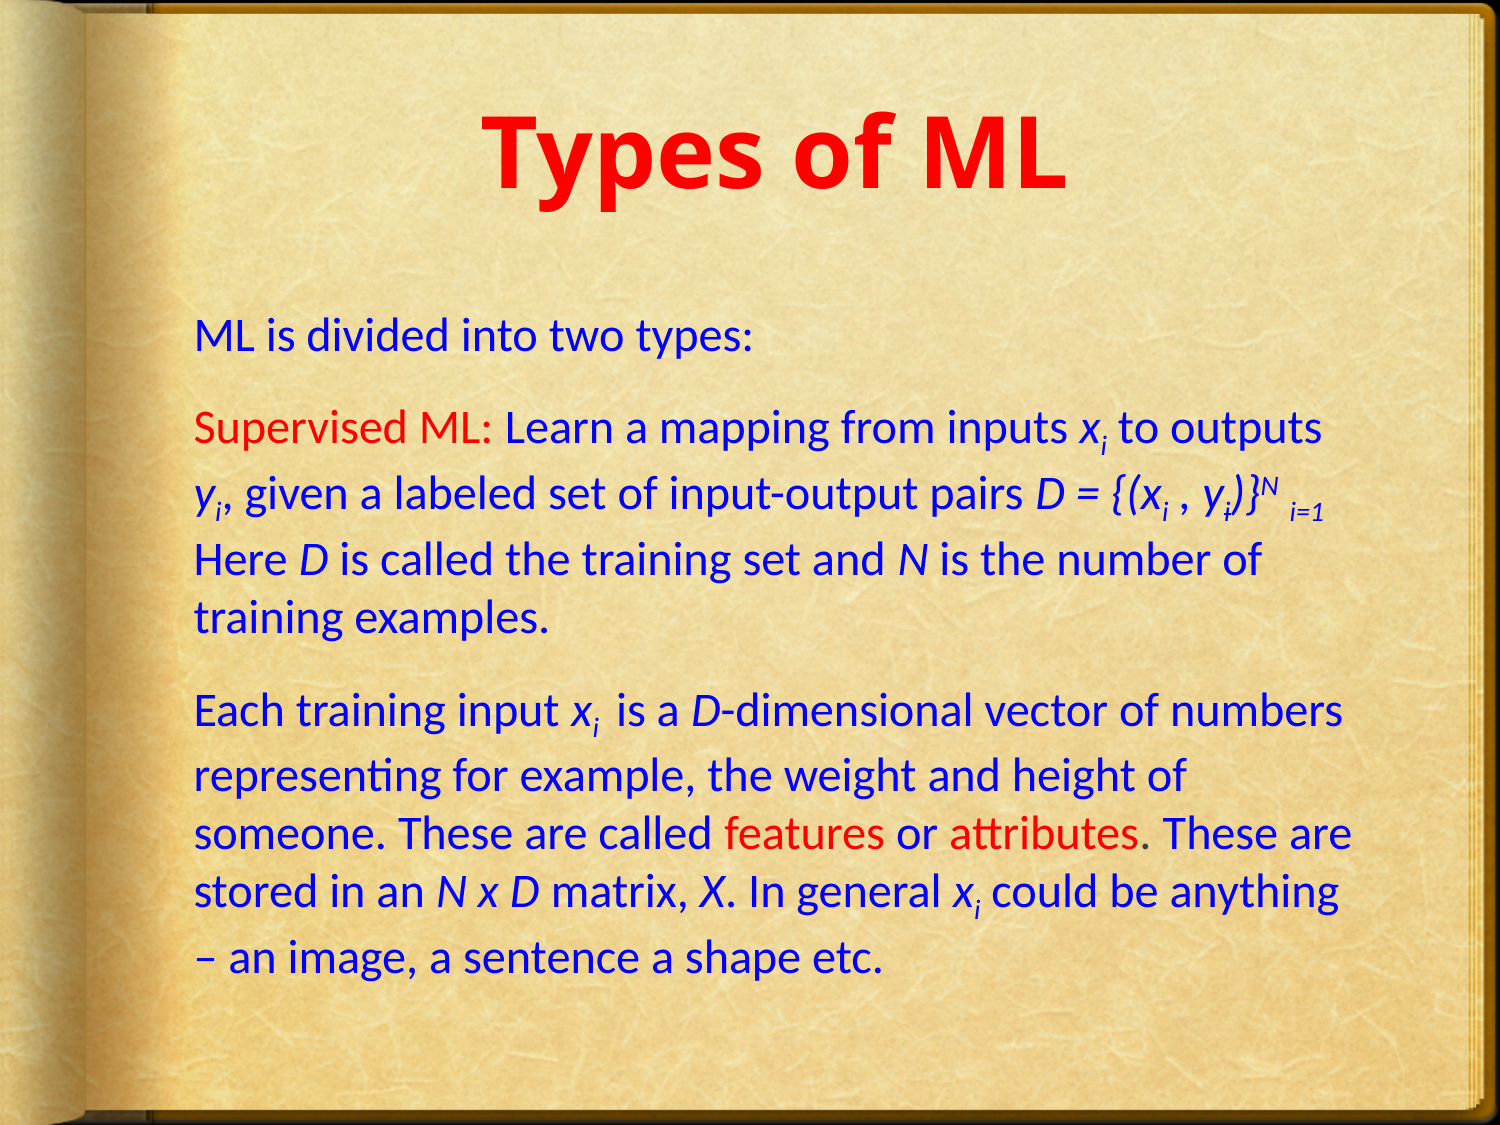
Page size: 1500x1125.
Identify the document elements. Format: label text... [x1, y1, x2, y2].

picture [0, 0, 1500, 1125]
title Types of ML [178, 45, 1372, 265]
list ML is divided into two types: Supervised ML: Learn a mapping from inputs xi to outputs yi, given a labeled set of input-output pairs D = {(xi , yi)}N i=1 Here D is called the training set and N is the number of training examples. Each training input xi is a D-dimensional vector of numbers representing for example, the weight and height of someone. These are called features or attributes. These are stored in an N x D matrix, X. In general xi could be anything – an image, a sentence a shape etc. [178, 295, 1372, 1005]
